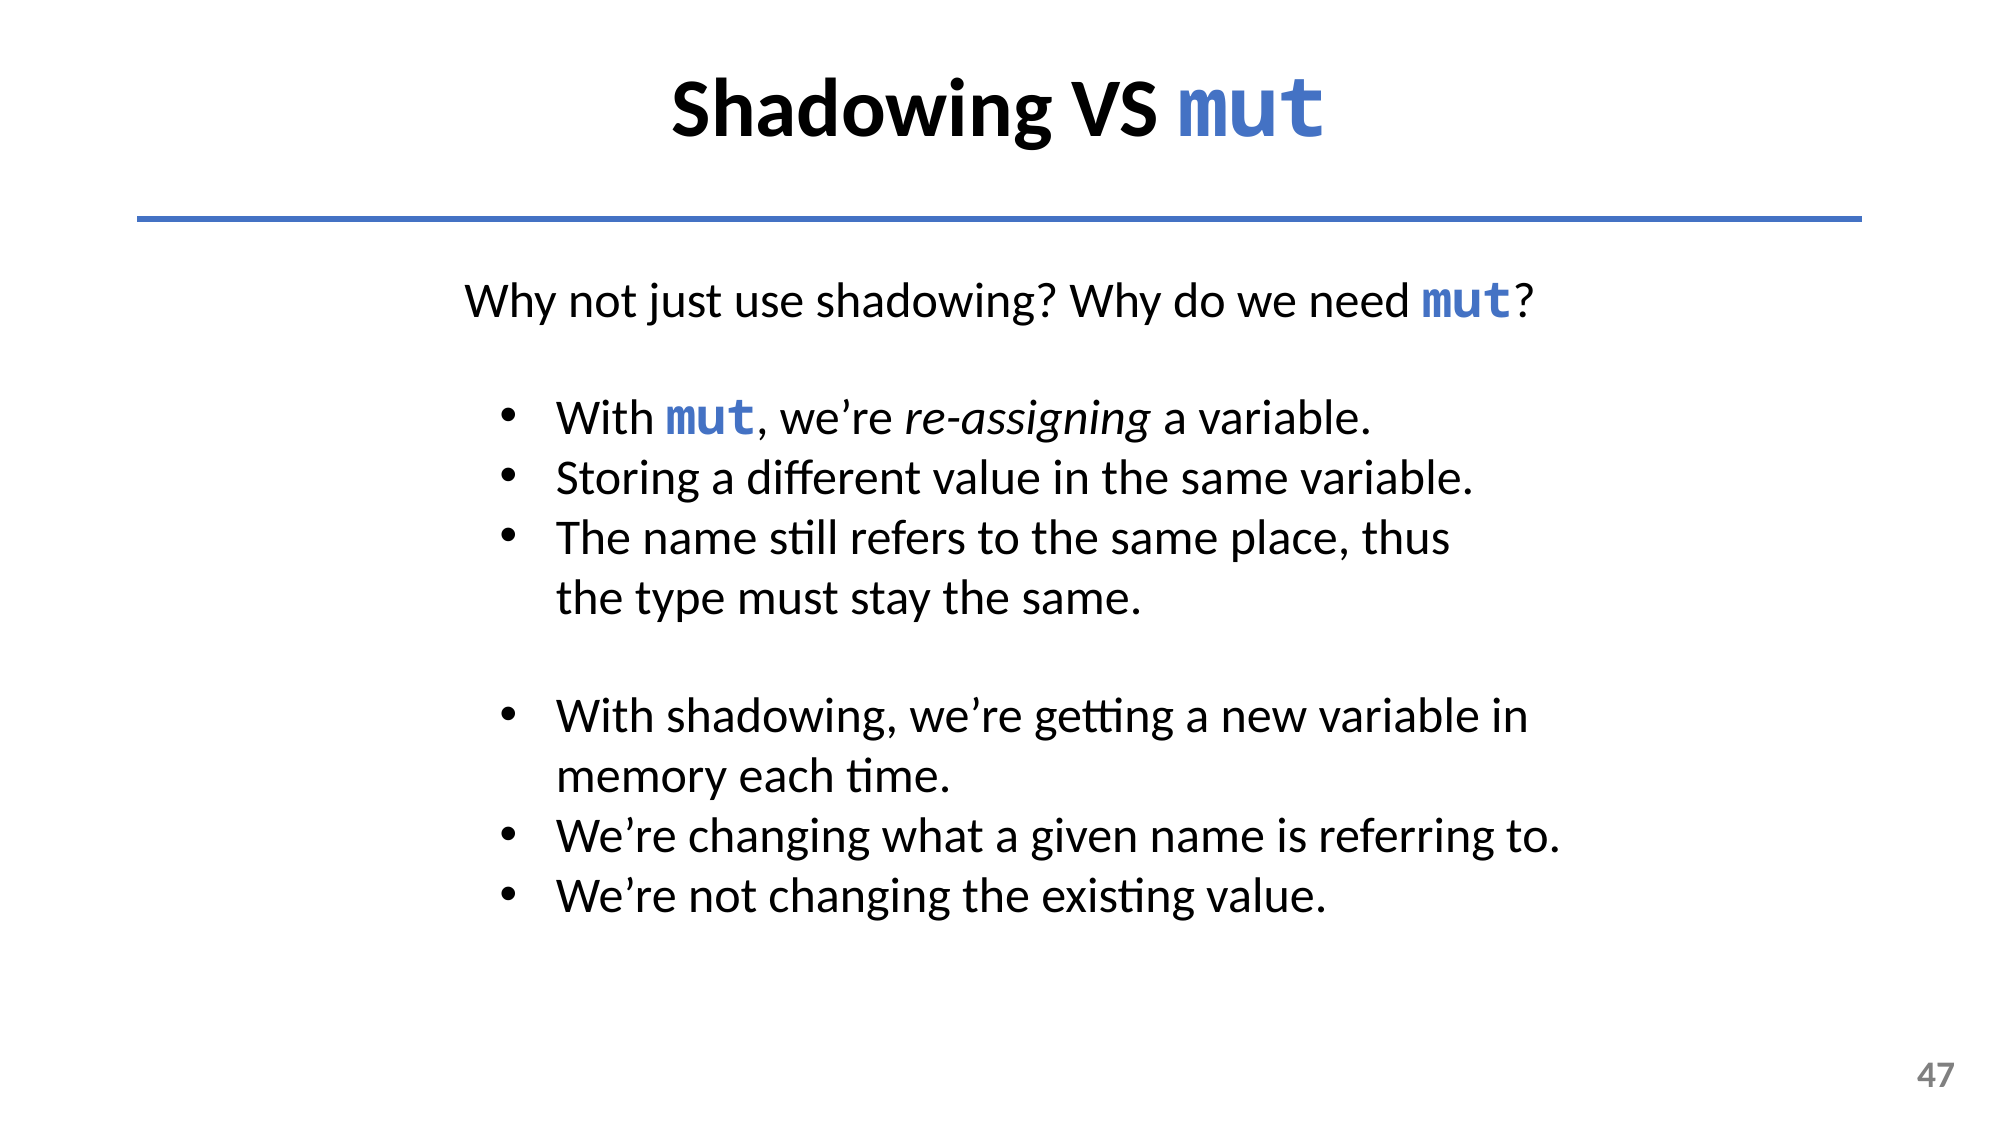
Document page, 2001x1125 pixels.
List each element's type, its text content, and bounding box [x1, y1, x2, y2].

text_box Why not just use shadowing? Why do we need mut? [343, 259, 1657, 335]
slide_number 47 [1520, 1042, 1970, 1103]
text_box With mut, we’re re-assigning a variable. Storing a different value in the same variable. The name still refers to the same place, thus the type must stay the same. [484, 376, 1497, 632]
text_box Shadowing VS mut [137, 1, 1863, 218]
text_box With shadowing, we’re getting a new variable in memory each time. We’re changing what a given name is referring to. We’re not changing the existing value. [484, 675, 1618, 931]
